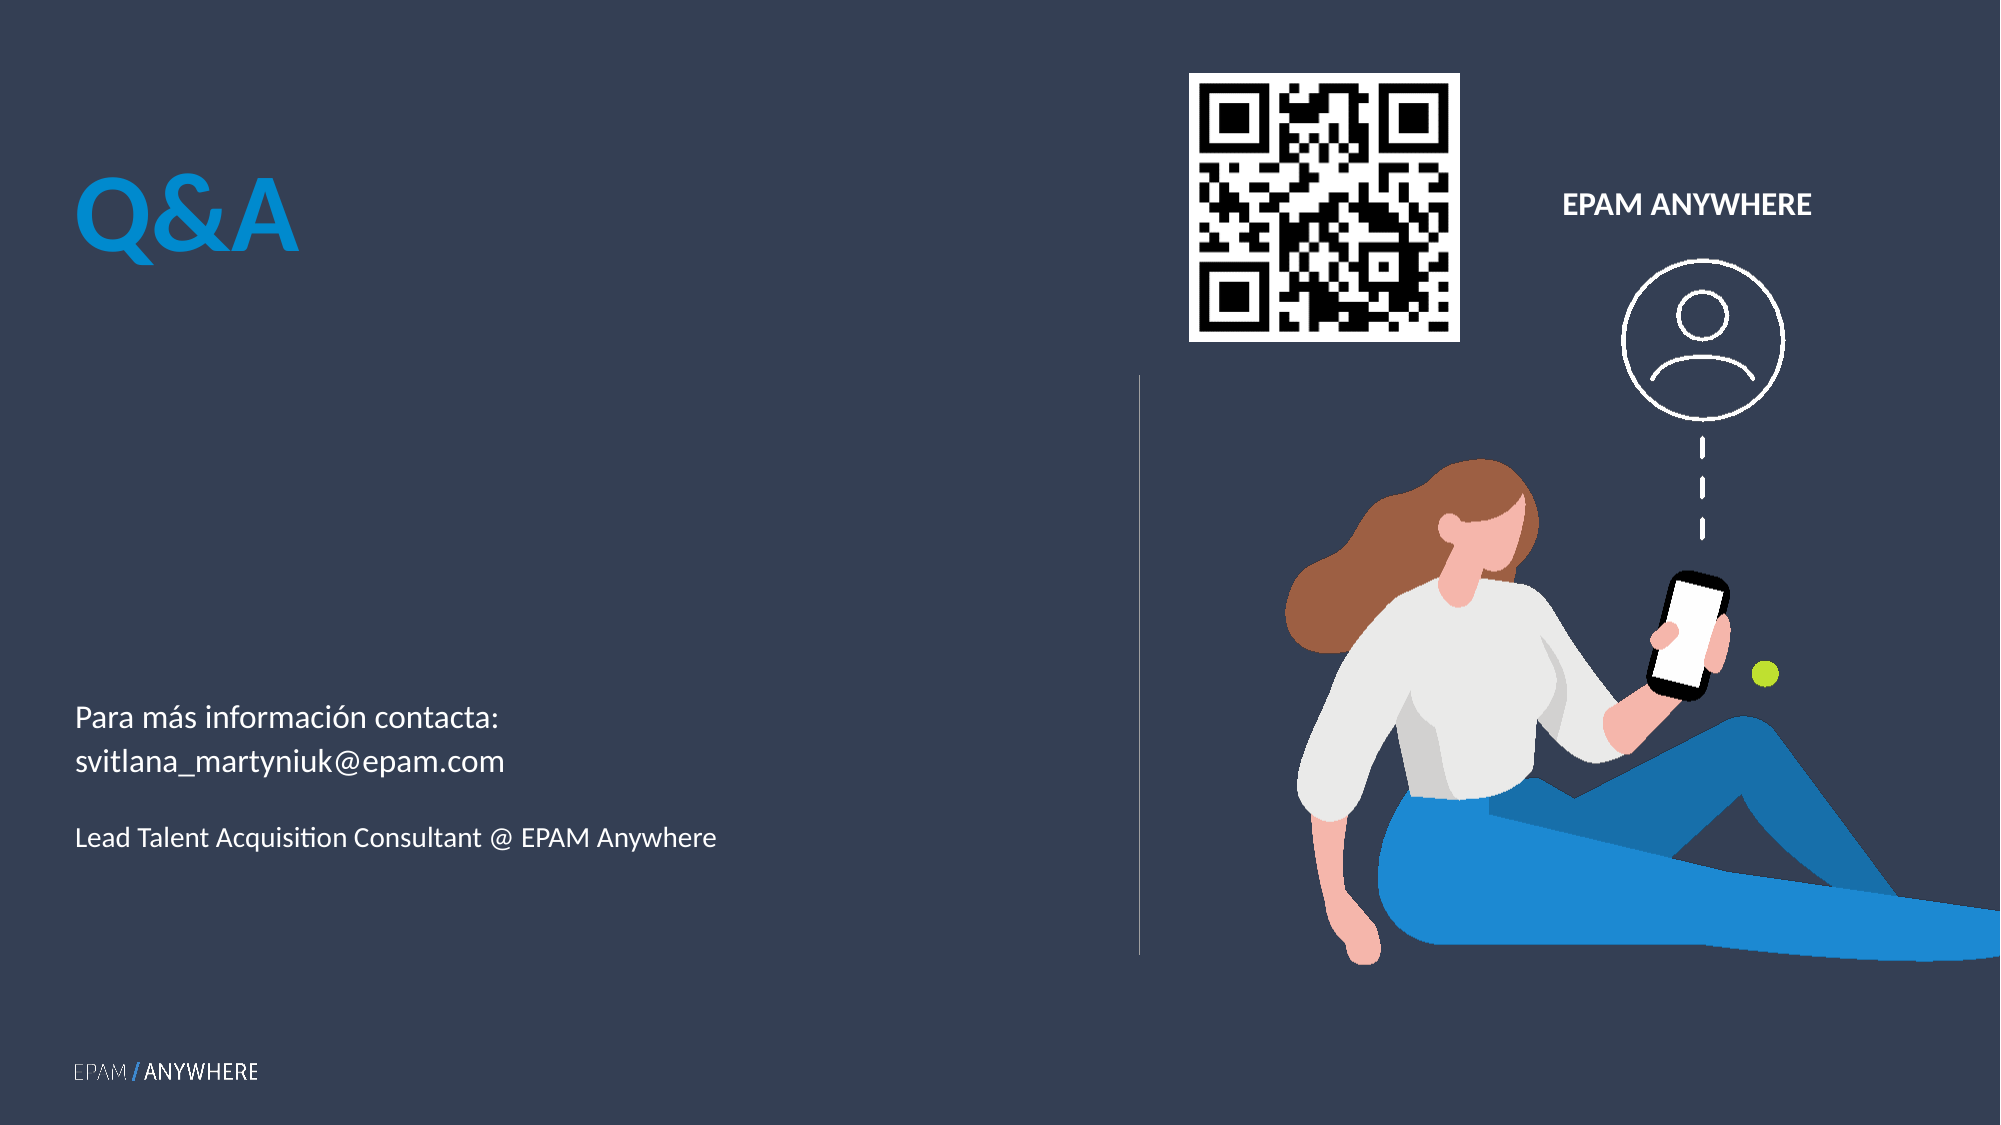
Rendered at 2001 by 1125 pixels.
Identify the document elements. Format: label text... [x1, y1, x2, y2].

picture [1137, 0, 2000, 1087]
list Para más información contacta: svitlana_martyniuk@epam.com [75, 691, 861, 1125]
title Q&A [74, 139, 1050, 328]
list EPAM ANYWHERE [1562, 178, 2000, 817]
